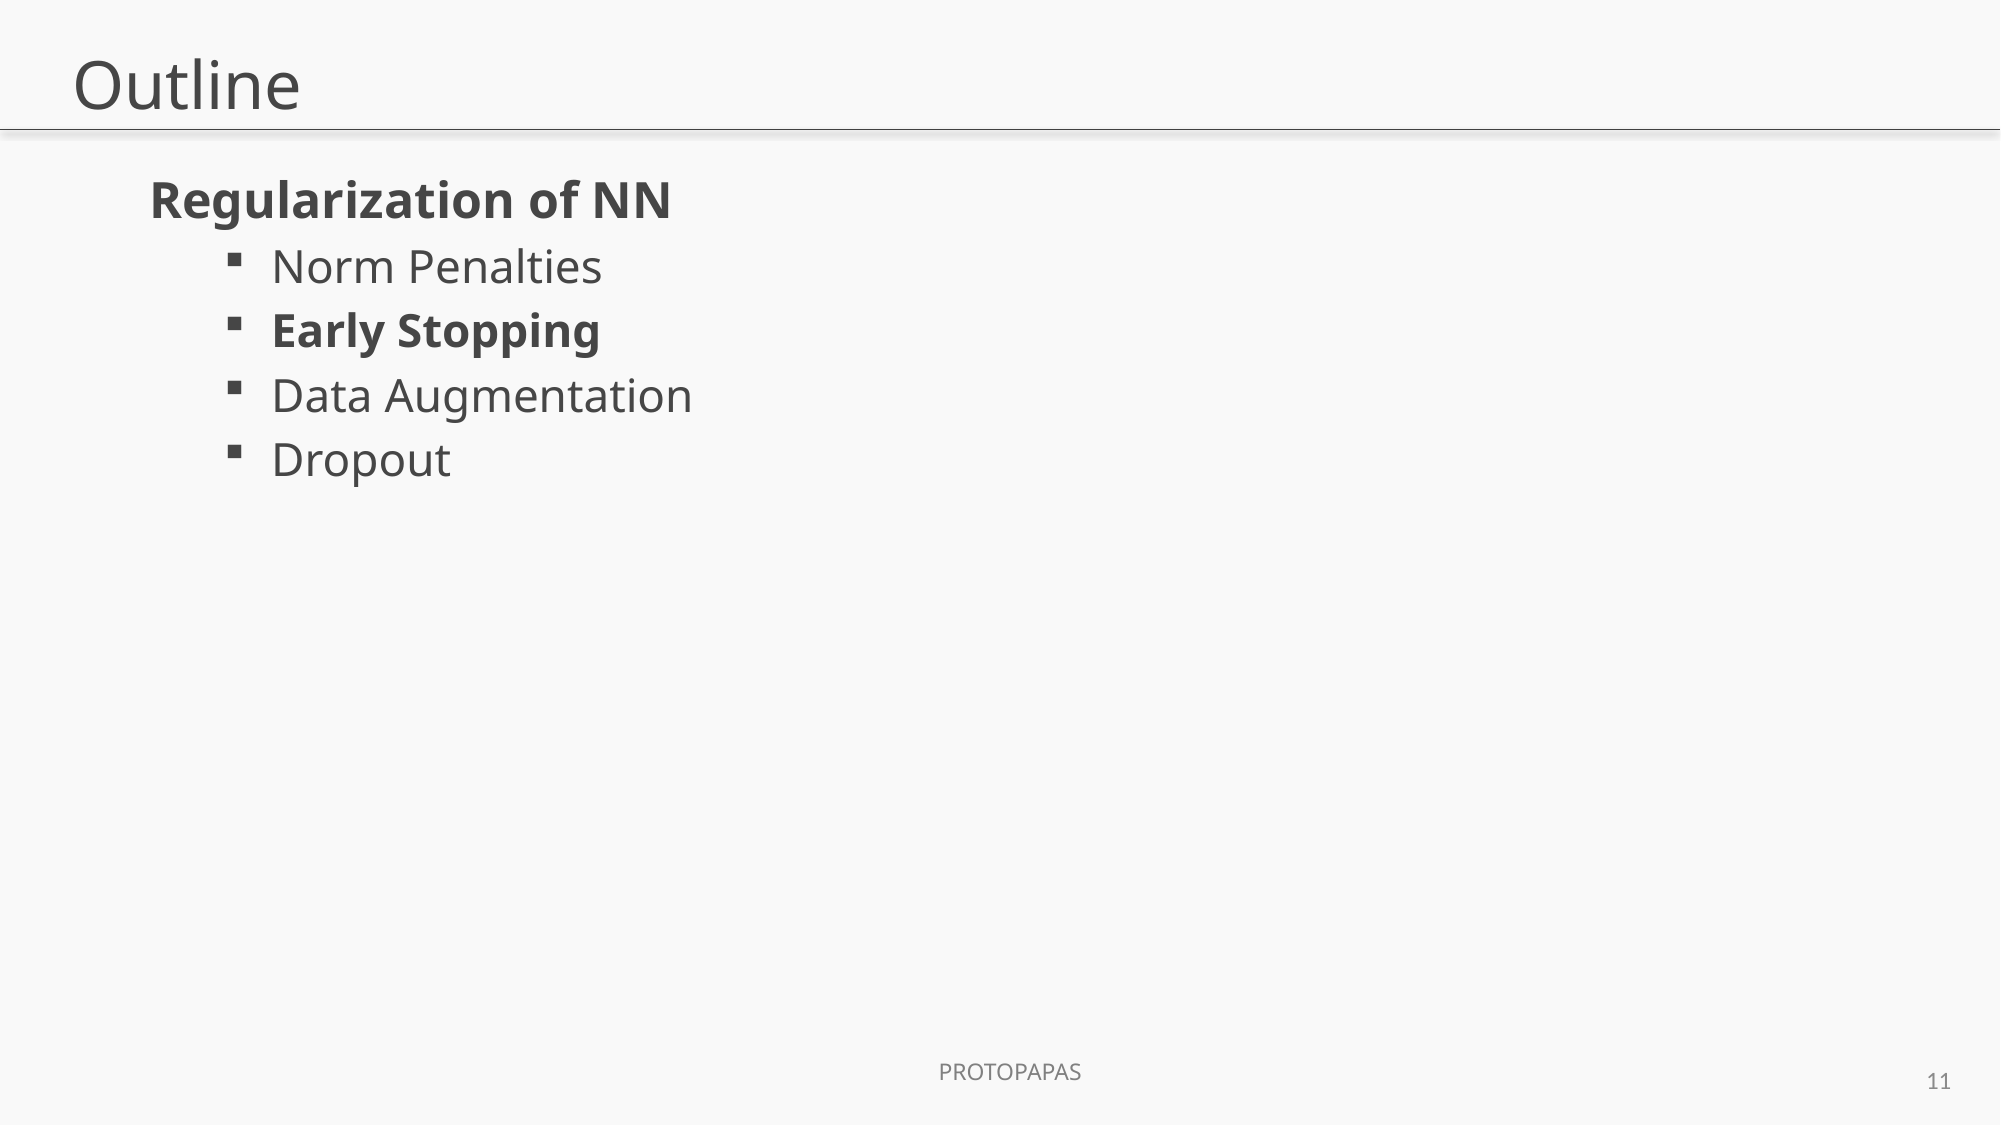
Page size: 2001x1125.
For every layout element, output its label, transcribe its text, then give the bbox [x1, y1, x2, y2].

slide_number 11 [1500, 1050, 1967, 1110]
list Regularization of NN Norm Penalties Early Stopping Data Augmentation Dropout [134, 161, 1829, 508]
title Outline [57, 35, 1943, 162]
